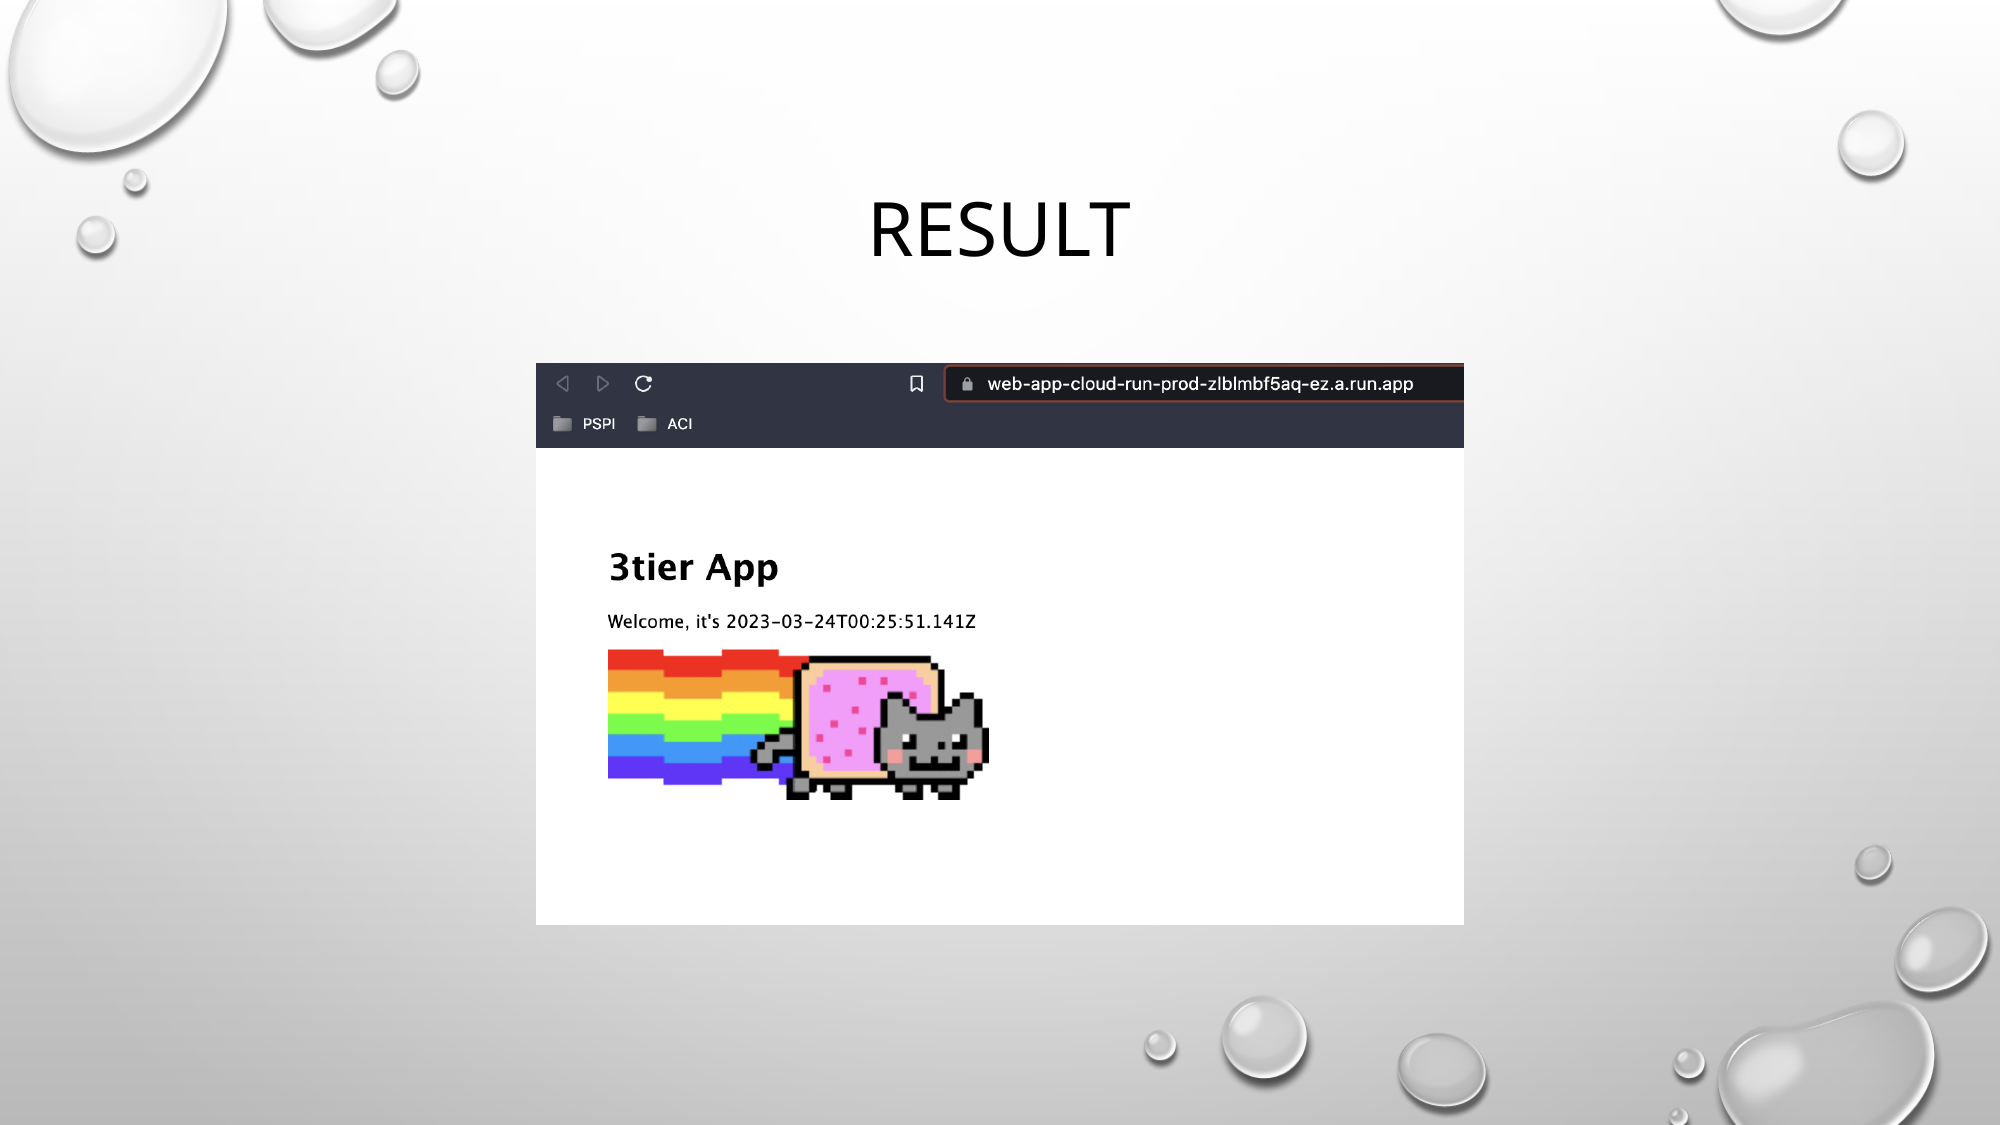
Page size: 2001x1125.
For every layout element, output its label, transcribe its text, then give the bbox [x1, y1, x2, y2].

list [536, 362, 1464, 926]
picture [0, 0, 2000, 1125]
title ReSULT [149, 101, 1851, 364]
